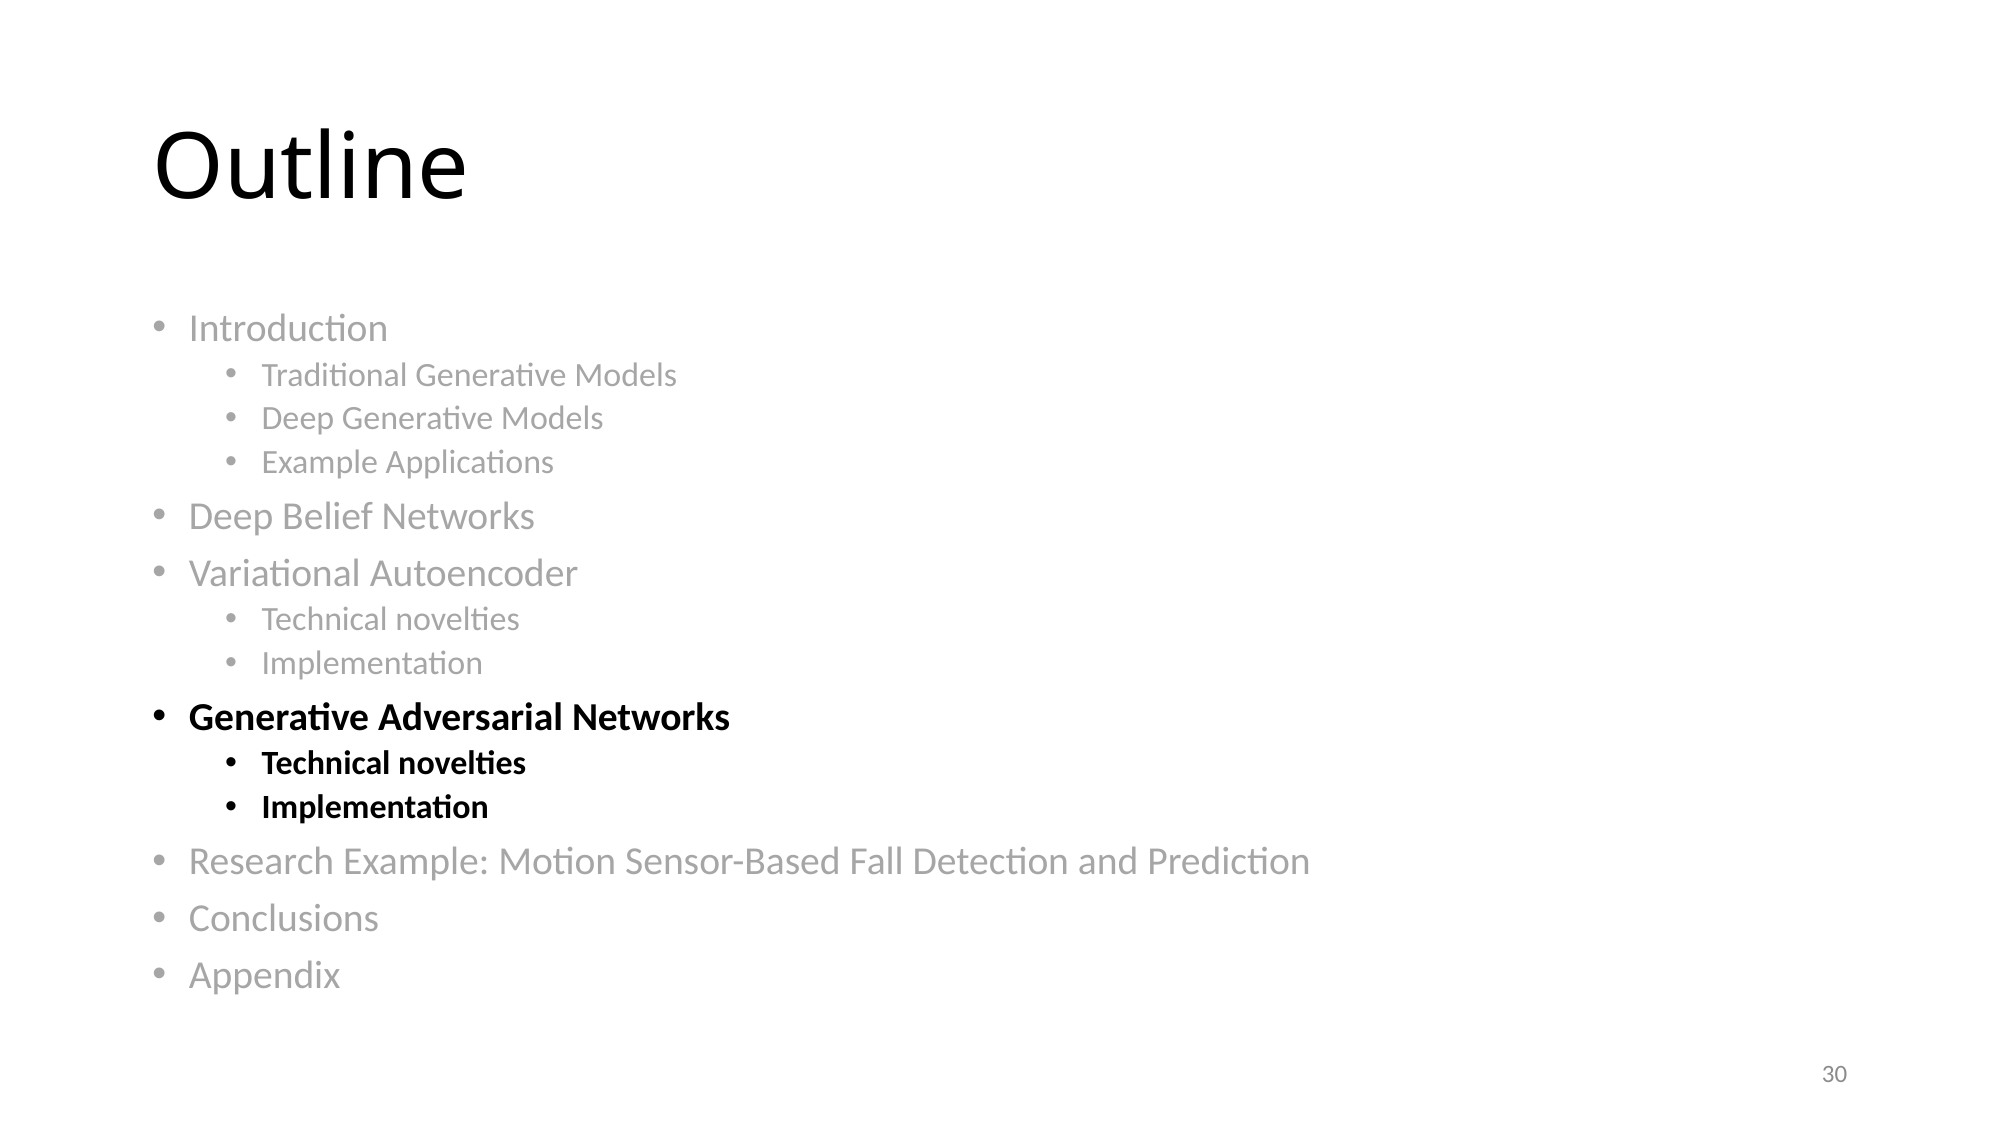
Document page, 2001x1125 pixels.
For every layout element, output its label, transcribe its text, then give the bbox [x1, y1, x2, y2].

list Introduction Traditional Generative Models Deep Generative Models Example Applications Deep Belief Networks Variational Autoencoder Technical novelties Implementation Generative Adversarial Networks Technical novelties Implementation Research Example: Motion Sensor-Based Fall Detection and Prediction Conclusions Appendix [137, 299, 1863, 1014]
title Outline [137, 59, 1863, 278]
slide_number 30 [1412, 1042, 1863, 1103]
